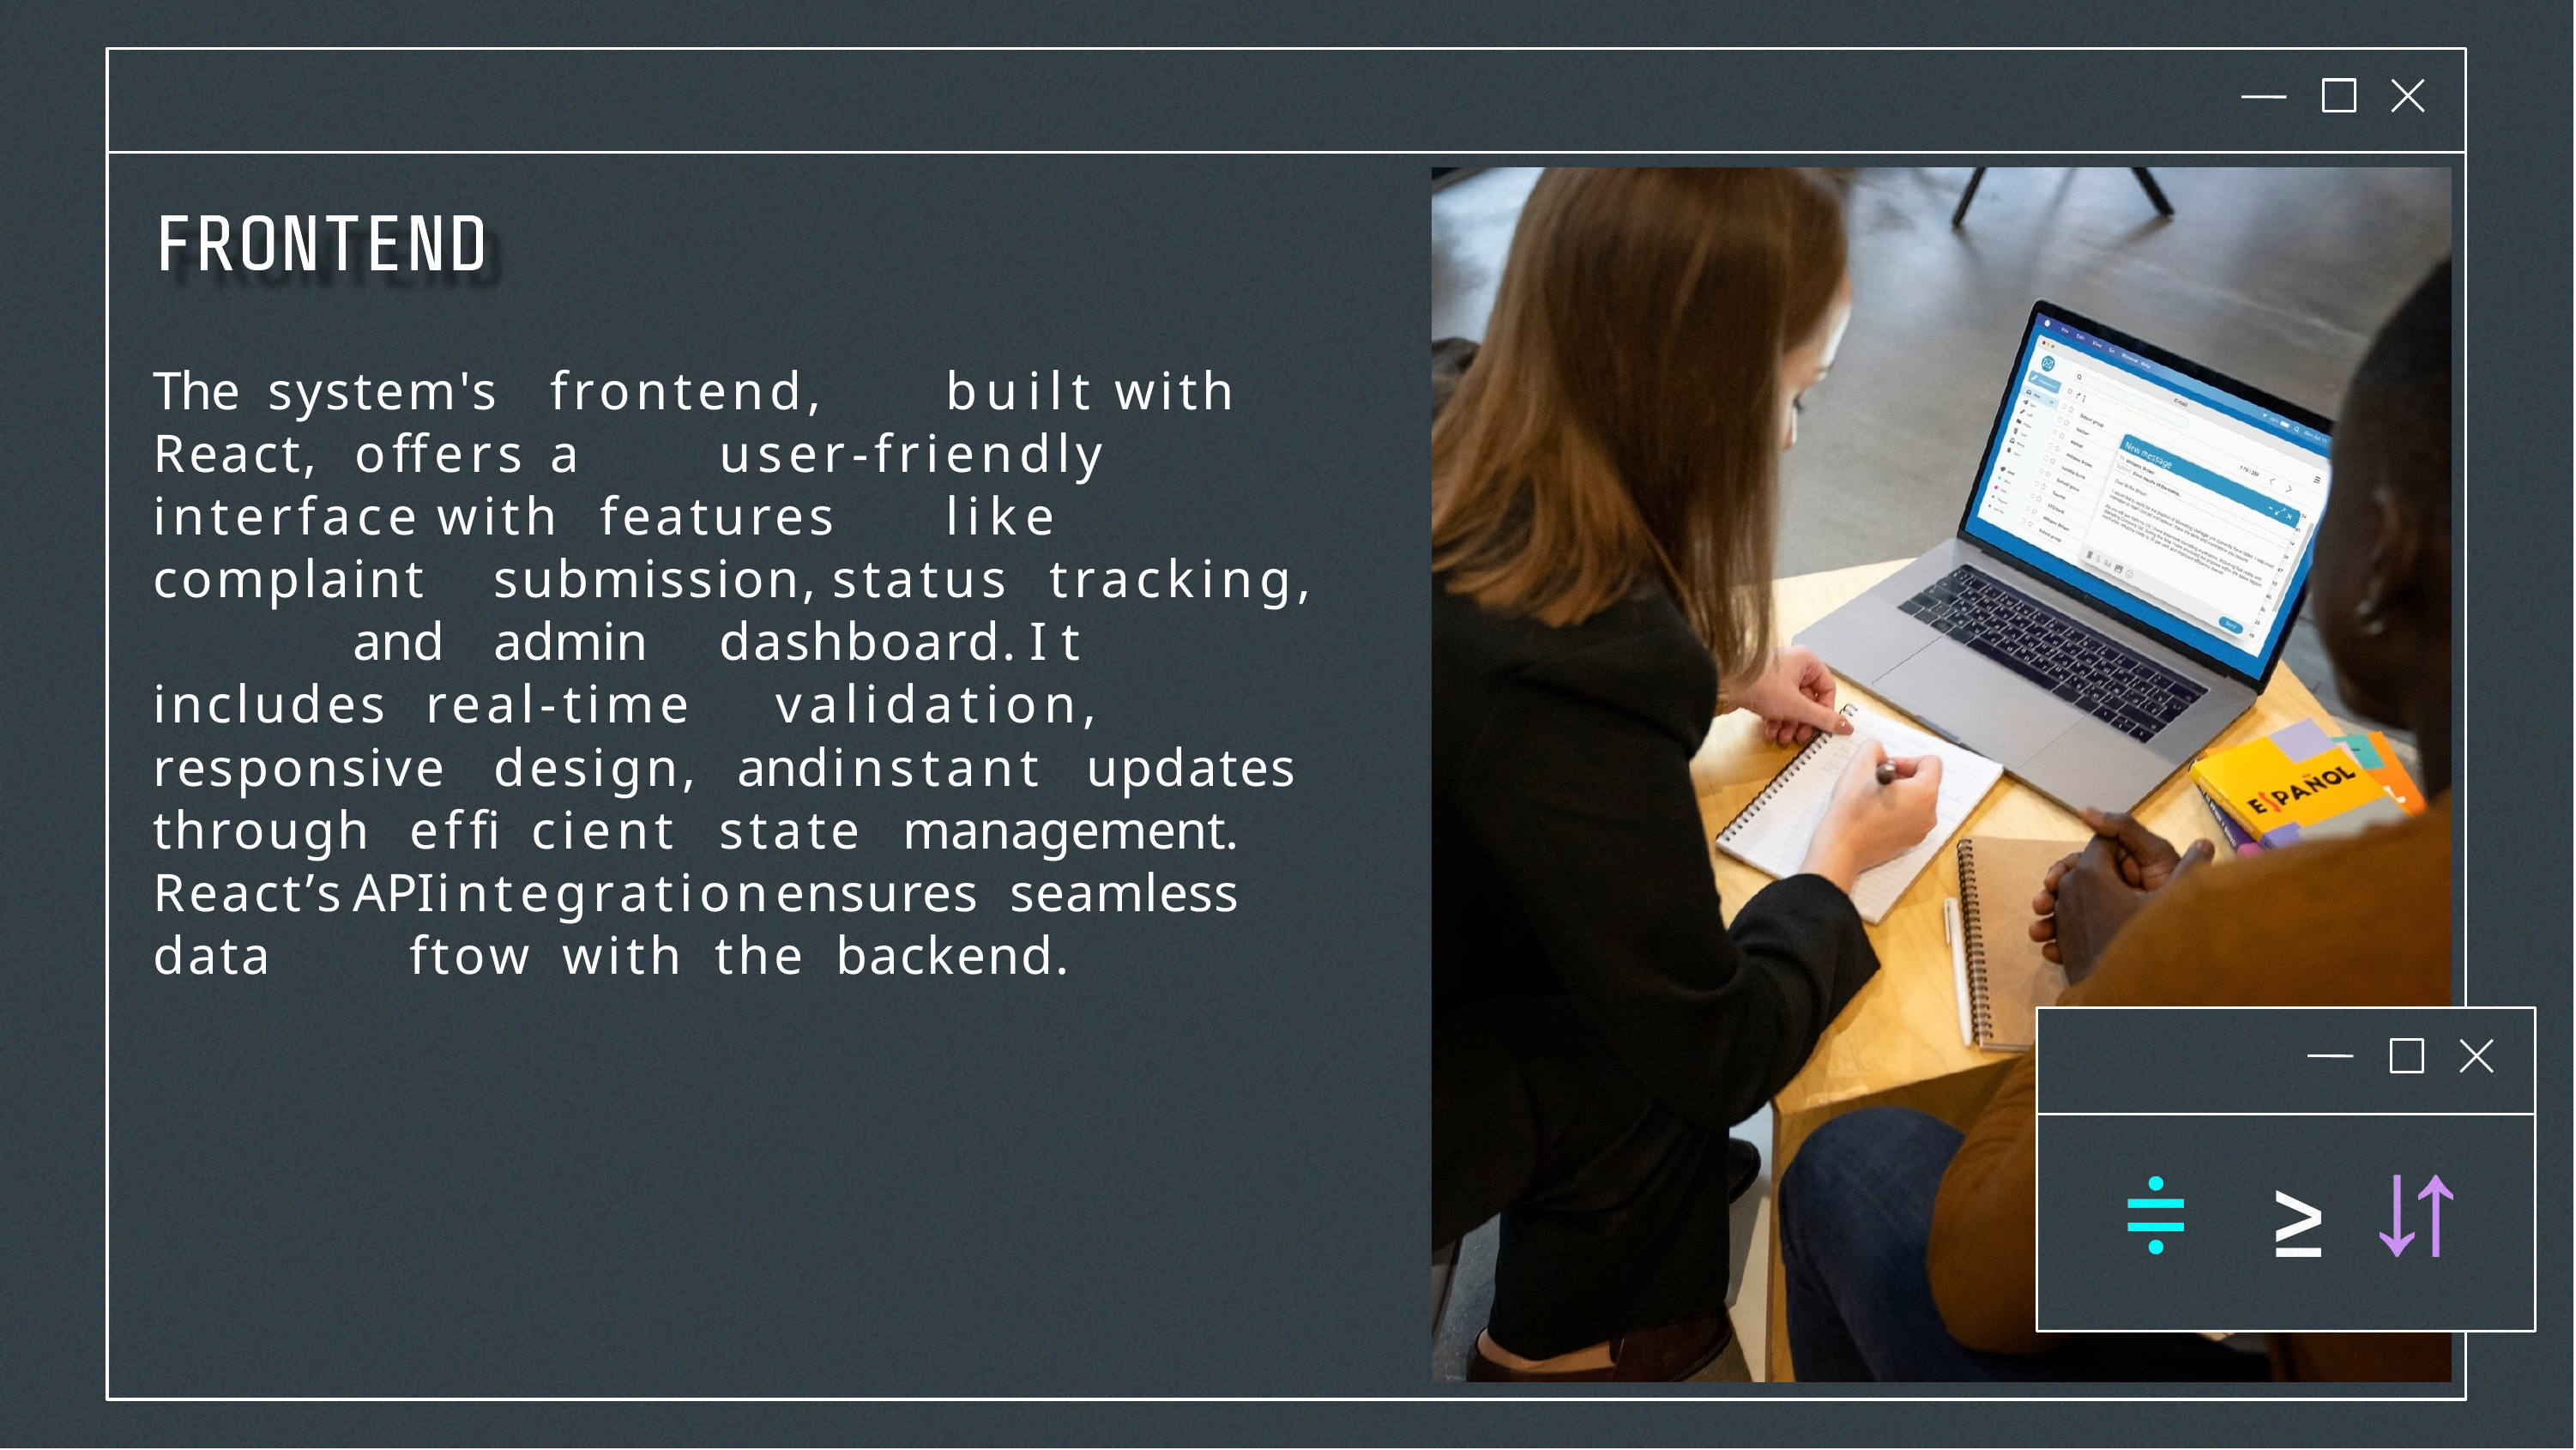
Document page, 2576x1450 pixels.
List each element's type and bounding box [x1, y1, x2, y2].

text_box [1432, 166, 2537, 1382]
text_box [106, 46, 2468, 1401]
picture [0, 0, 2573, 1448]
